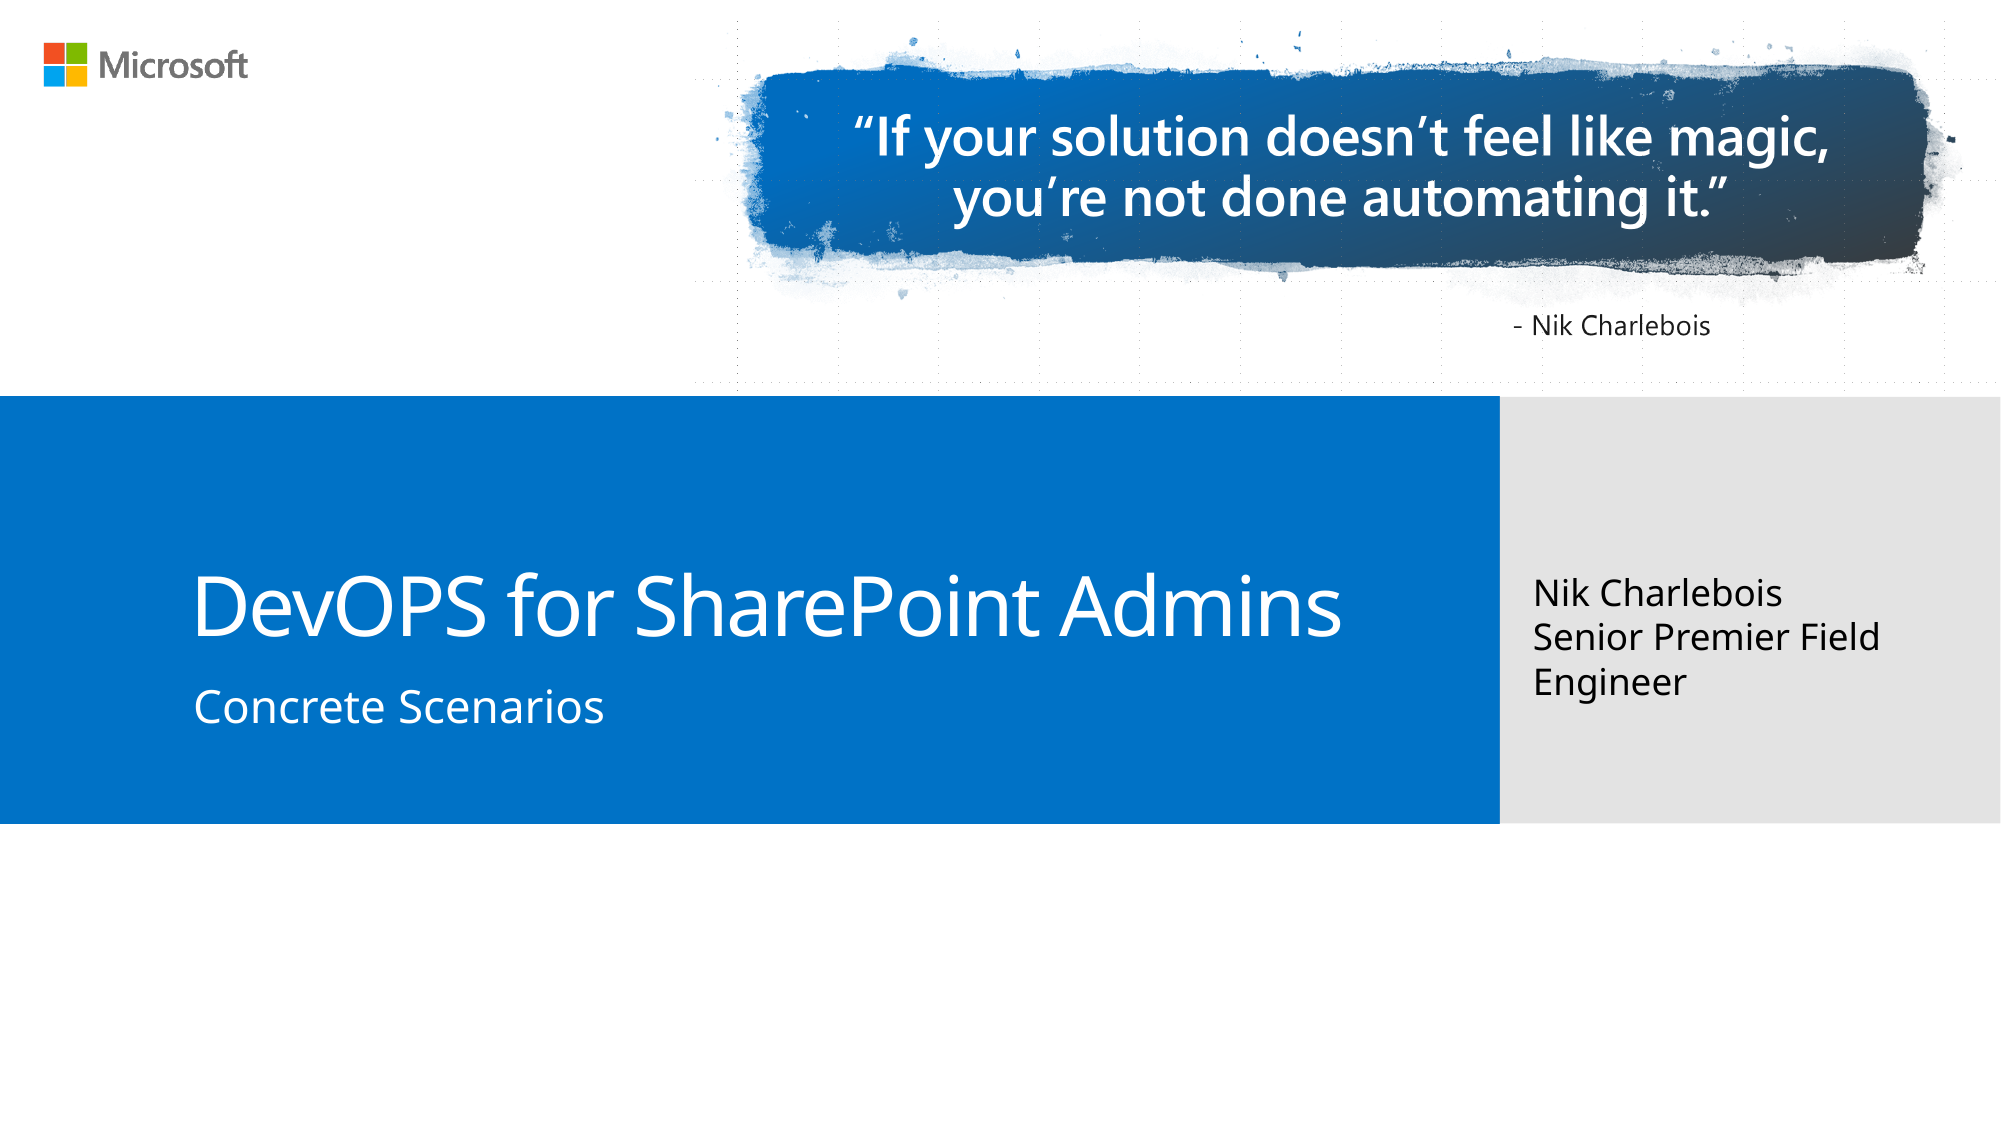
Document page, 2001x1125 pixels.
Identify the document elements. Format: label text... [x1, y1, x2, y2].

title DevOPS for SharePoint Admins [175, 419, 1376, 662]
picture [688, 19, 2000, 394]
subtitle Concrete Scenarios [178, 676, 1379, 816]
picture [0, 0, 291, 130]
text_box Nik Charlebois Senior Premier Field Engineer [1518, 562, 2000, 710]
